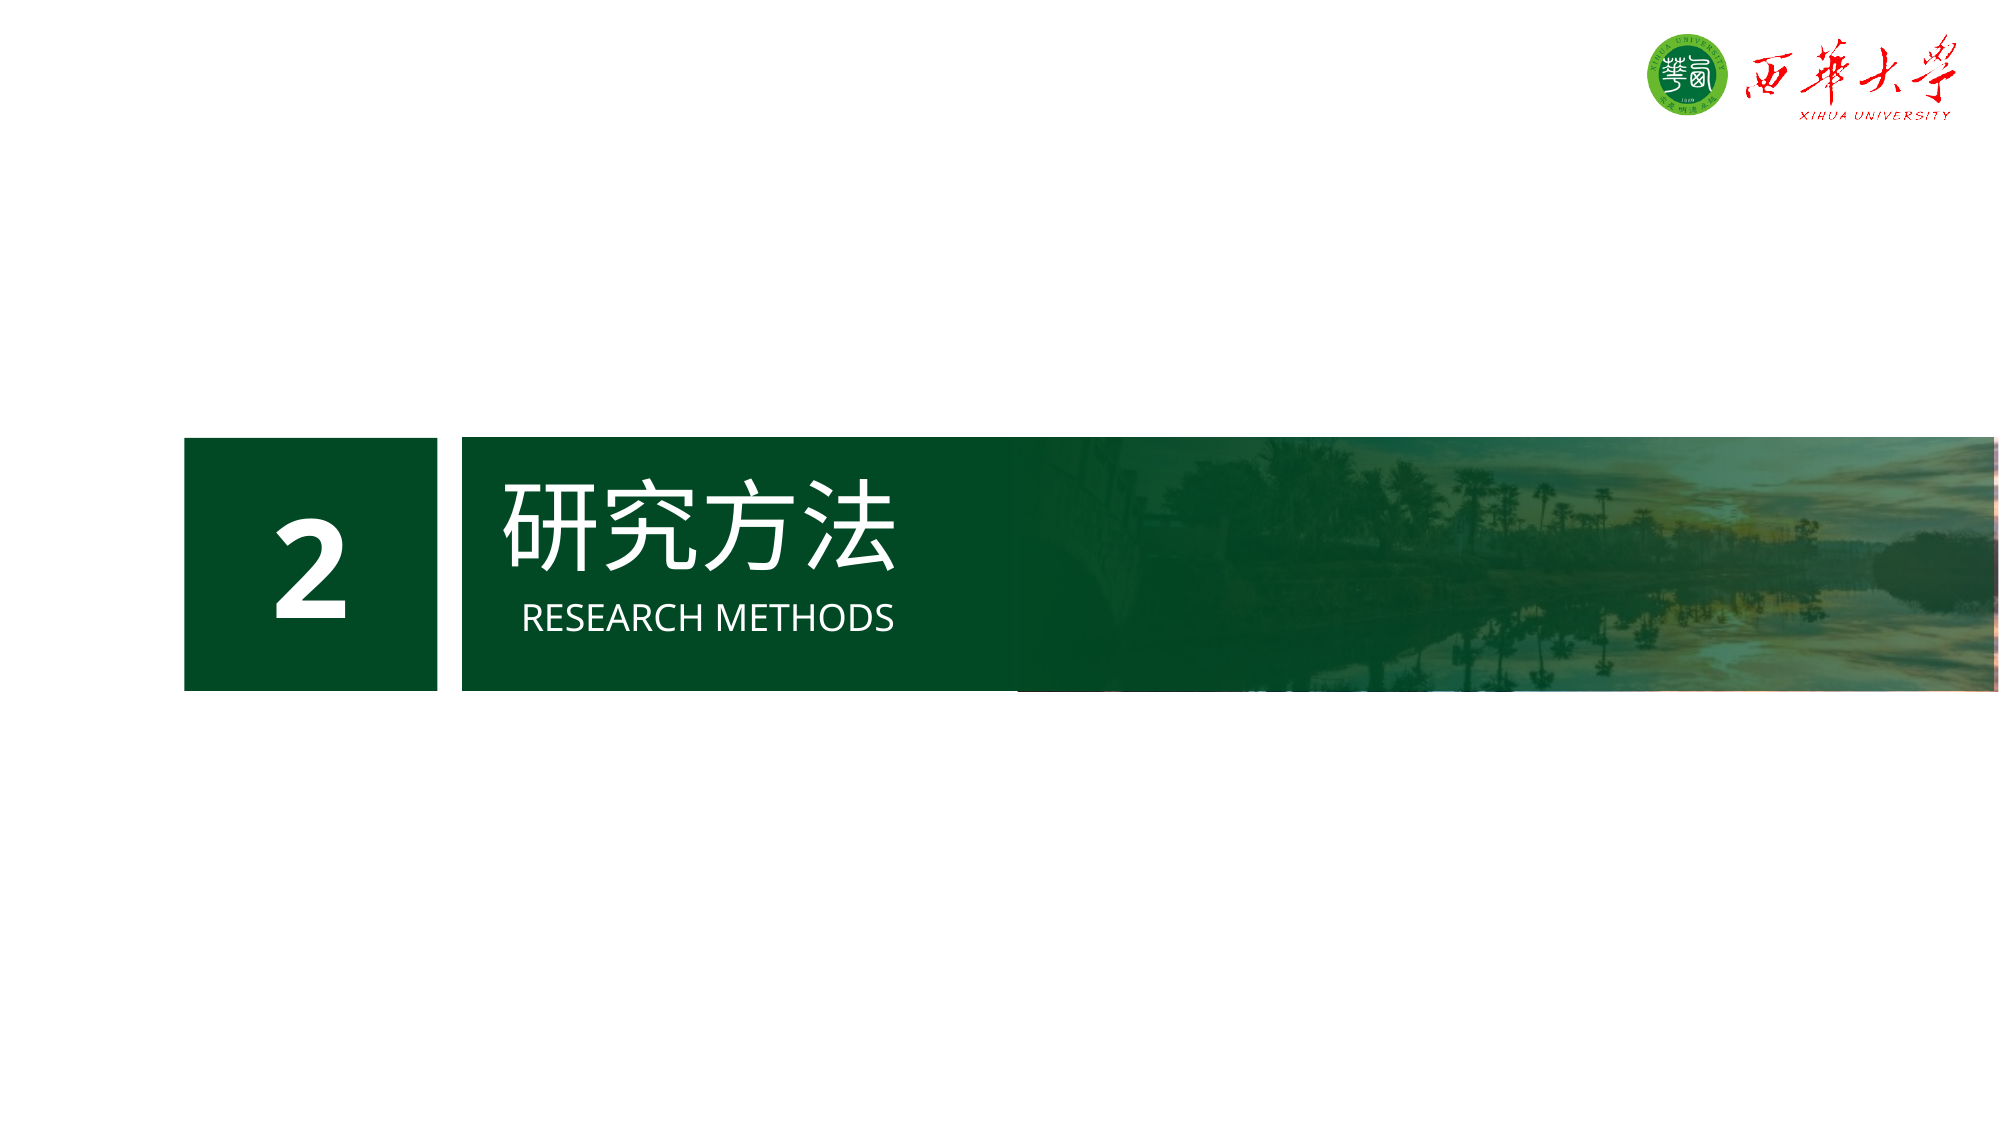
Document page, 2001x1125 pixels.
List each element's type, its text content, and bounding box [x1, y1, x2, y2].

text_box 研究方法 [485, 456, 917, 592]
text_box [184, 437, 438, 691]
text_box RESEARCH METHODS [495, 586, 921, 647]
picture [1017, 437, 1999, 692]
picture [1636, 26, 1960, 124]
text_box [461, 437, 1017, 692]
